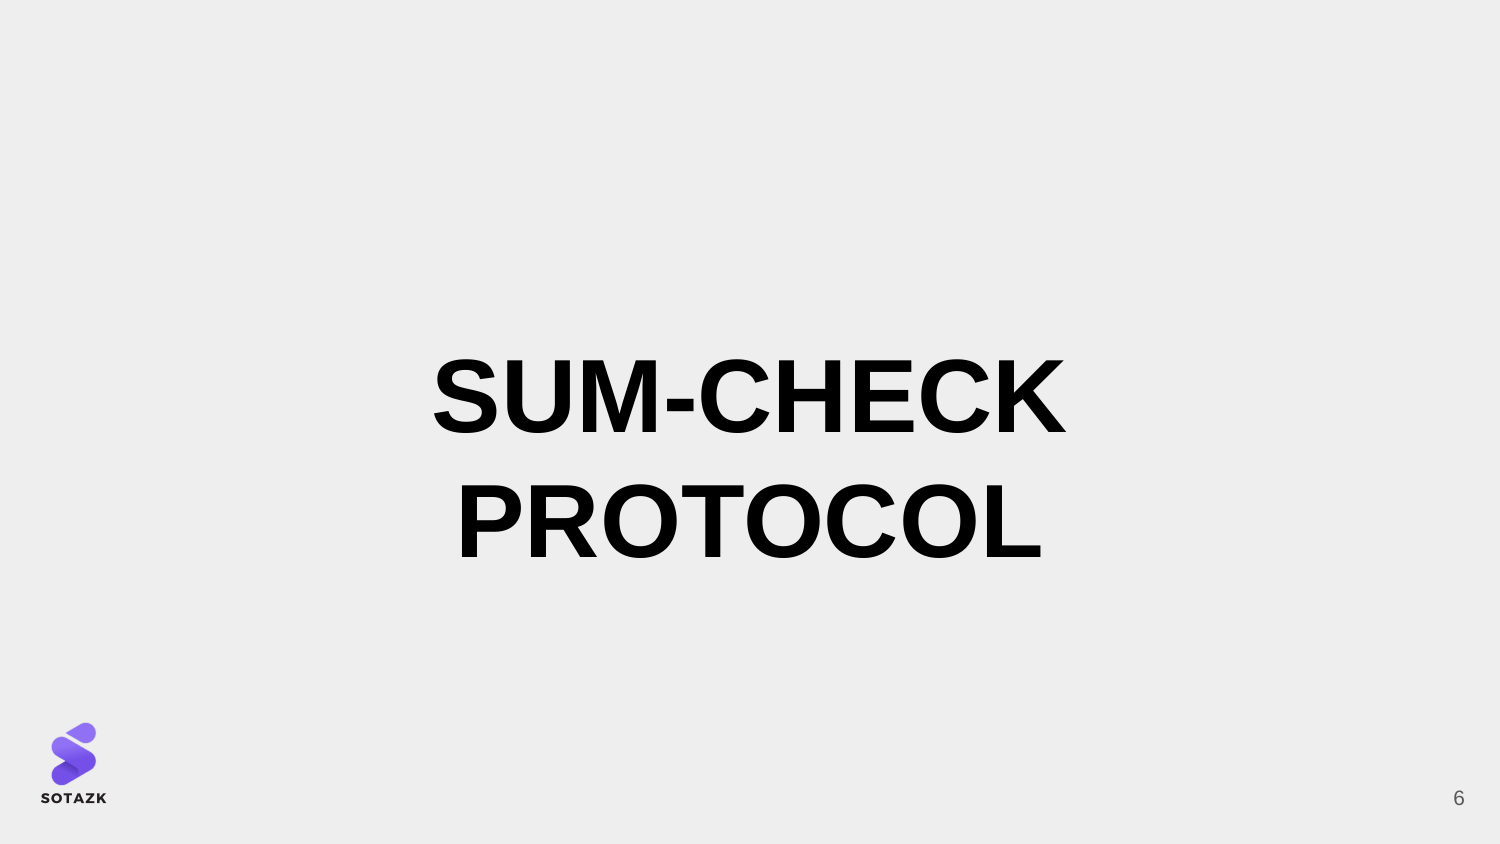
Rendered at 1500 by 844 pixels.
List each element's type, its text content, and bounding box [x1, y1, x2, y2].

slide_number ‹#› [1389, 764, 1480, 830]
title SUM-CHECK PROTOCOL [116, 312, 1383, 531]
picture [29, 719, 120, 806]
